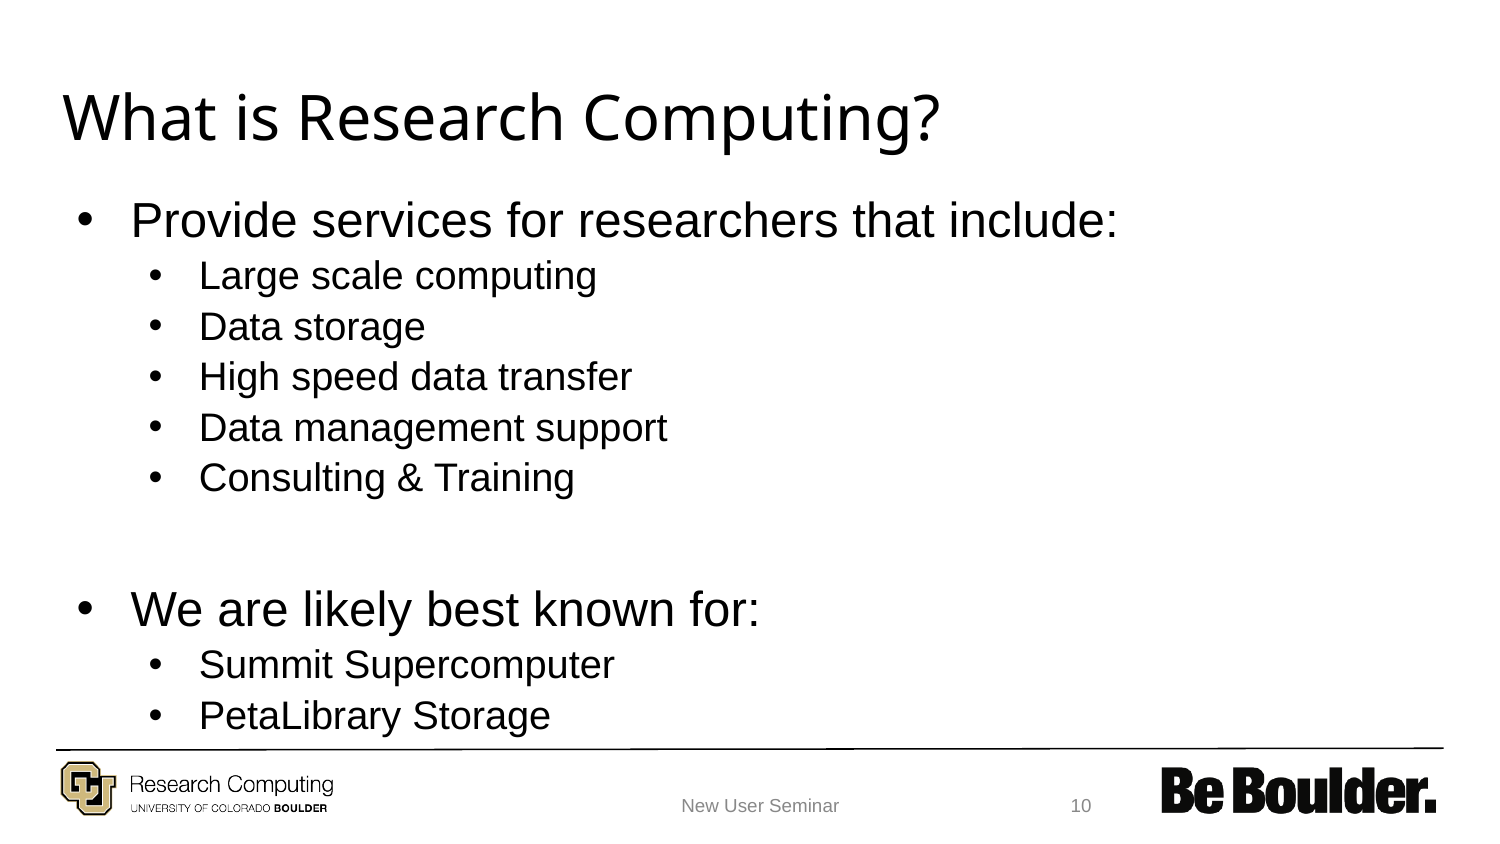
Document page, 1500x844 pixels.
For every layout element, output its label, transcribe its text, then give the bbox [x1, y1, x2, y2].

footer New User Seminar [507, 782, 1014, 827]
picture [1143, 761, 1454, 816]
title What is Research Computing? [51, 72, 1449, 167]
list Provide services for researchers that include: Large scale computing Data storage High speed data transfer Data management support Consulting & Training We are likely best known for: Summit Supercomputer PetaLibrary Storage [51, 189, 1449, 750]
picture [60, 761, 333, 816]
slide_number ‹#› [1059, 782, 1144, 827]
